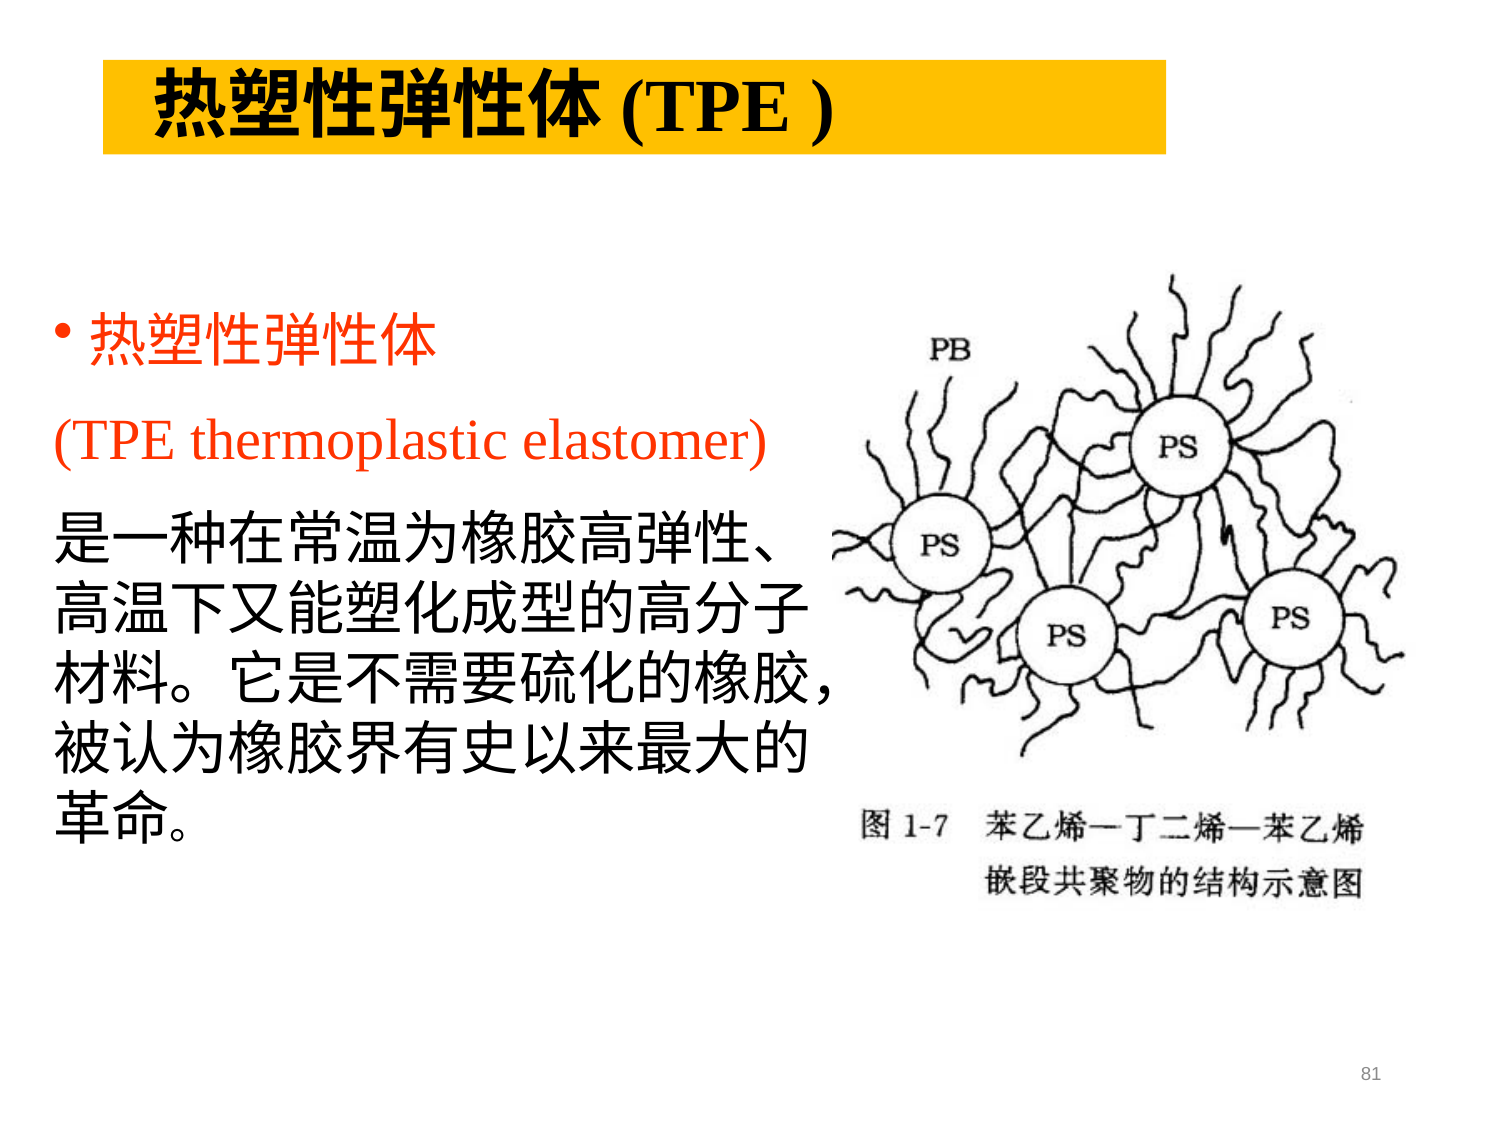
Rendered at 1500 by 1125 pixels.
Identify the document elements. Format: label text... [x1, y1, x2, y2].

slide_number 81 [1059, 1042, 1397, 1103]
title 热塑性弹性体(TPE ) [103, 59, 1167, 155]
picture [832, 243, 1416, 919]
text_box 热塑性弹性体 (TPE thermoplastic elastomer) 是一种在常温为橡胶高弹性、高温下又能塑化成型的高分子材料。它是不需要硫化的橡胶，被认为橡胶界有史以来最大的革命。 [53, 302, 829, 851]
